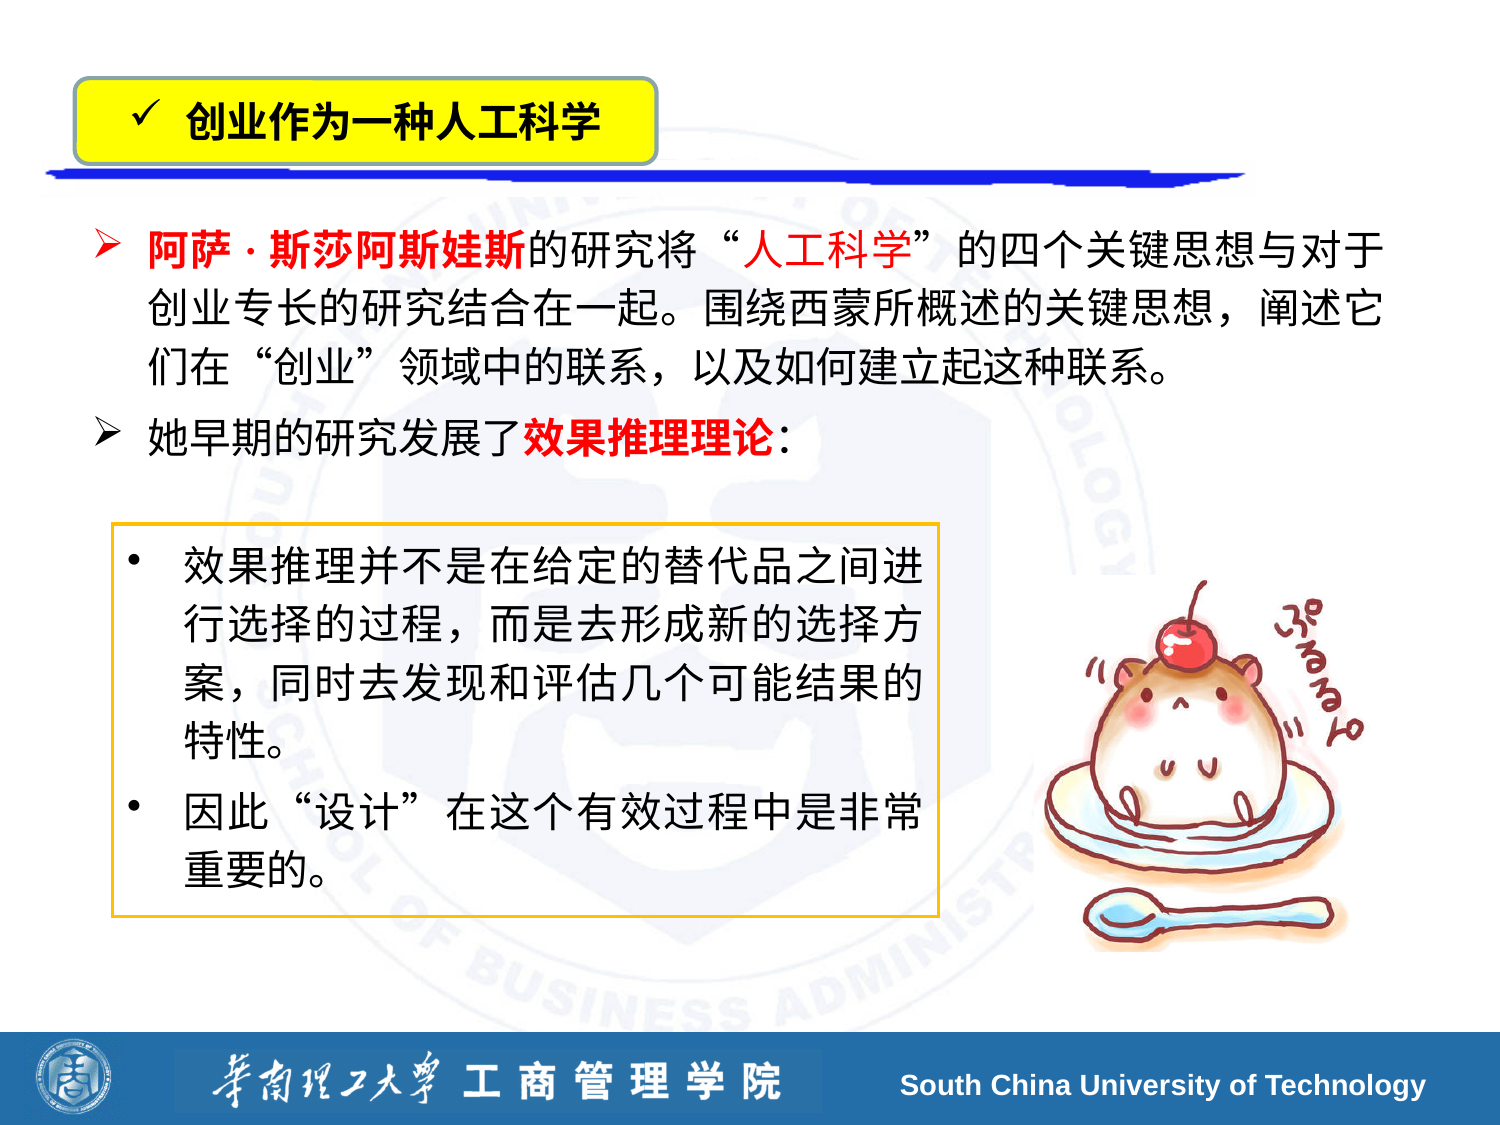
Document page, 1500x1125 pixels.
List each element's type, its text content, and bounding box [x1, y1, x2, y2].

picture [41, 105, 1270, 208]
picture [0, 468, 1500, 1125]
text_box 阿萨·斯莎阿斯娃斯的研究将“人工科学”的四个关键思想与对于创业专长的研究结合在一起。围绕西蒙所概述的关键思想，阐述它们在“创业”领域中的联系，以及如何建立起这种联系。 她早期的研究发展了效果推理理论： [76, 208, 1401, 468]
text_box South China University of Technology [826, 1058, 1500, 1125]
text_box 创业作为一种人工科学 [72, 76, 659, 166]
text_box 效果推理并不是在给定的替代品之间进行选择的过程，而是去形成新的选择方案，同时去发现和评估几个可能结果的特性。 因此“设计”在这个有效过程中是非常重要的。 [112, 524, 939, 917]
